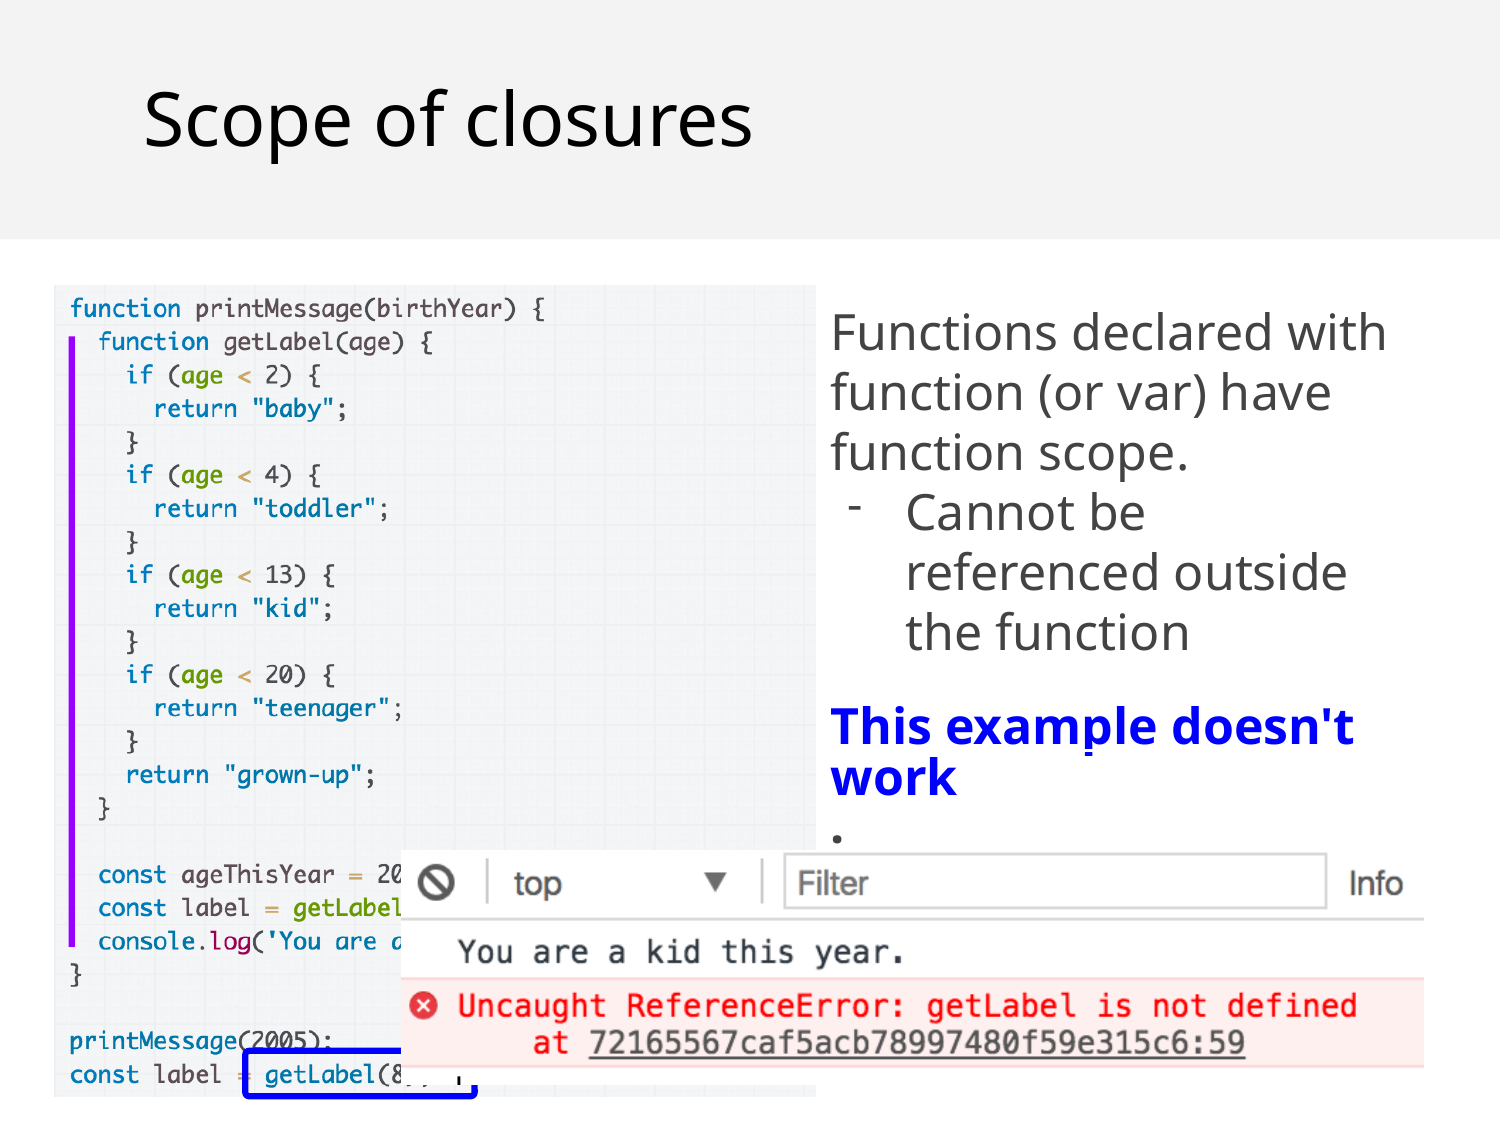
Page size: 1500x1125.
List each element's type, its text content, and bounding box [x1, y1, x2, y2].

picture [54, 284, 1425, 1097]
text_box Scope of closures [128, 56, 1372, 183]
text_box Functions declared with function (or var) have function scope. Cannot be referenced outside the function This example doesn't work: [816, 285, 1407, 840]
